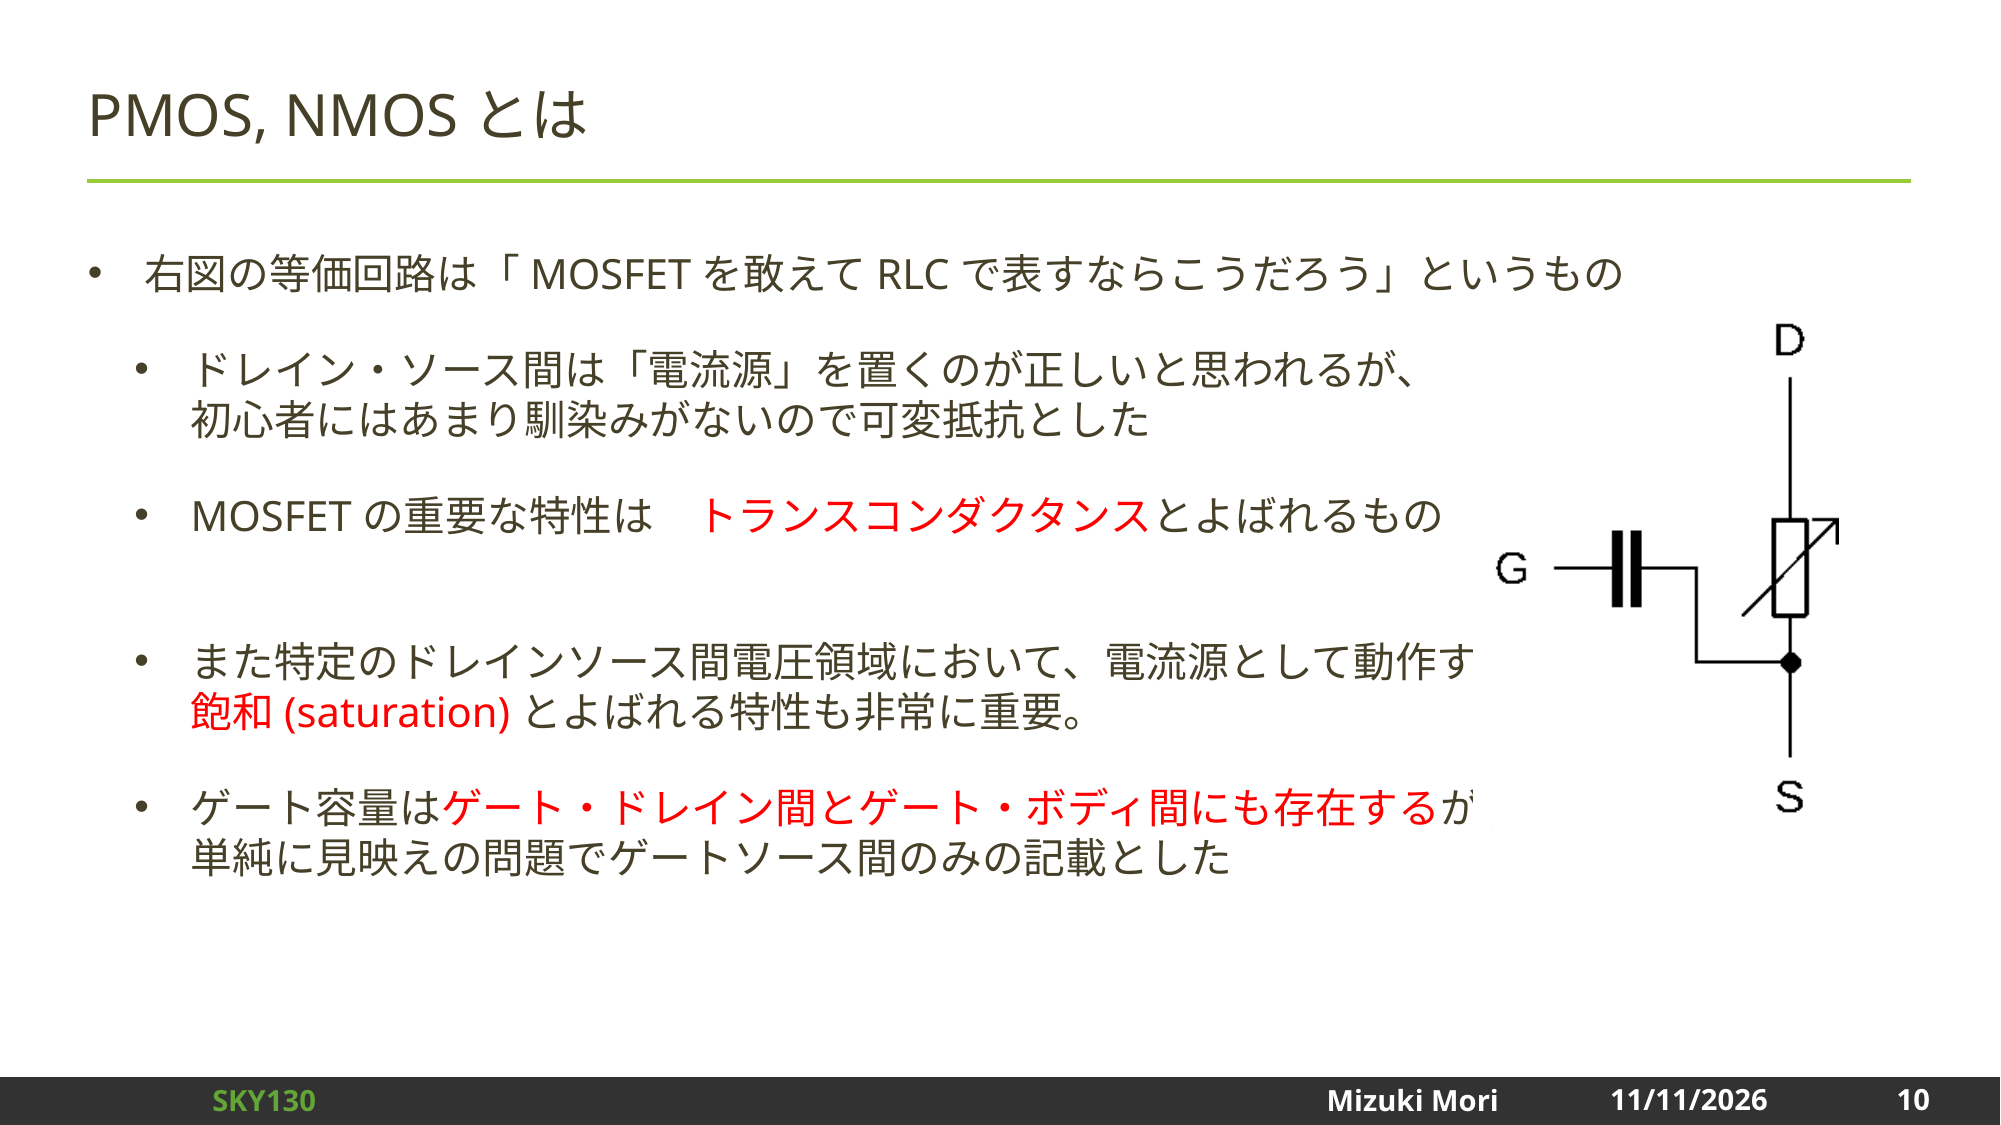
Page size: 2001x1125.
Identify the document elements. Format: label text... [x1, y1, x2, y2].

picture [1473, 307, 1839, 825]
slide_number 10 [1826, 1076, 2000, 1125]
title PMOS, NMOSとは [72, 70, 1912, 163]
picture [0, 1077, 1550, 1125]
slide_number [1550, 1077, 1826, 1125]
